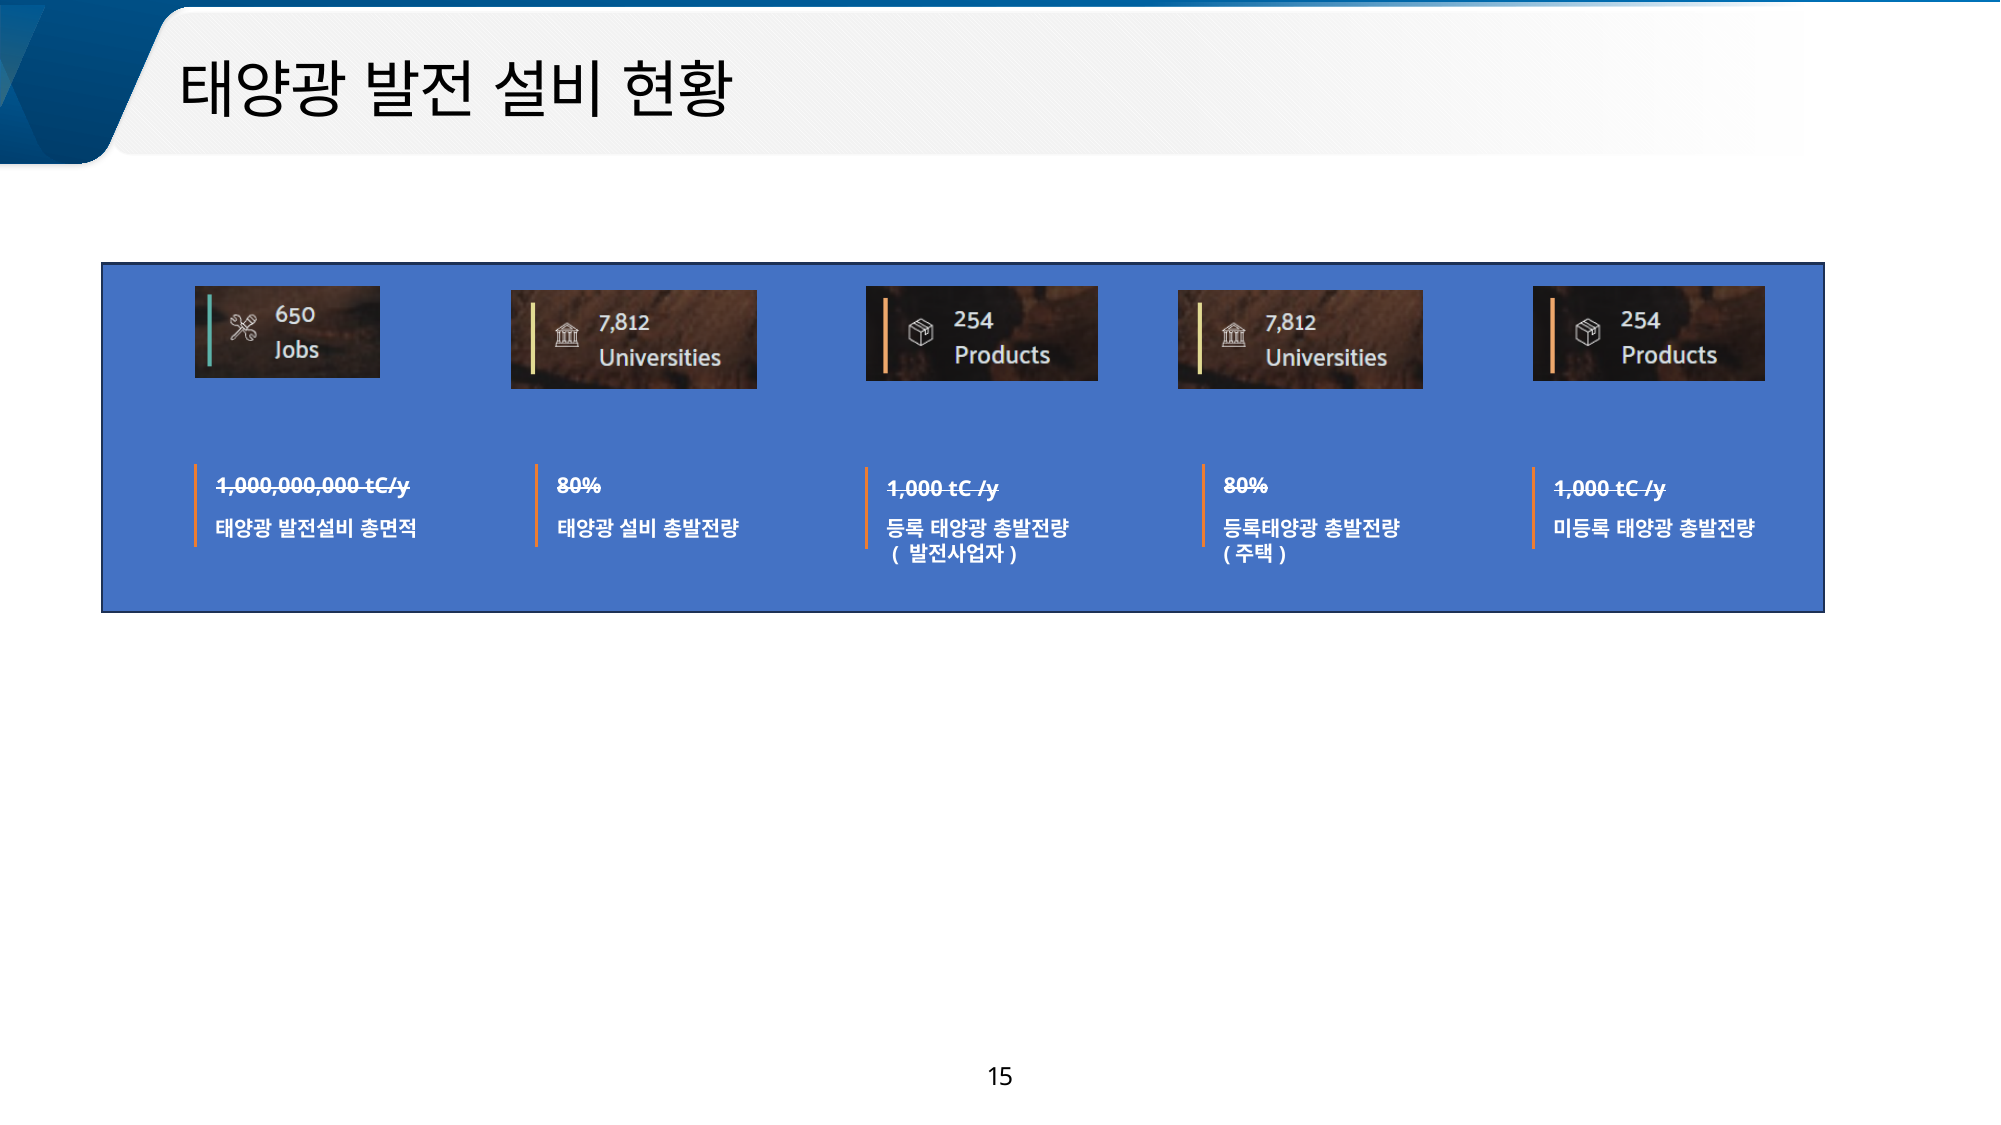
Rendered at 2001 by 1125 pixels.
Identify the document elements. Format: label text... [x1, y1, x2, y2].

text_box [542, 464, 796, 549]
picture [866, 286, 1098, 381]
picture [1178, 290, 1424, 389]
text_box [201, 464, 499, 549]
picture [1533, 286, 1765, 381]
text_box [1208, 464, 1463, 574]
text_box [101, 262, 1825, 613]
picture [195, 286, 380, 378]
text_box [871, 467, 1183, 574]
text_box 태양광 발전 설비 현황 [178, 49, 1551, 125]
picture [511, 290, 757, 389]
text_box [1538, 467, 1824, 549]
